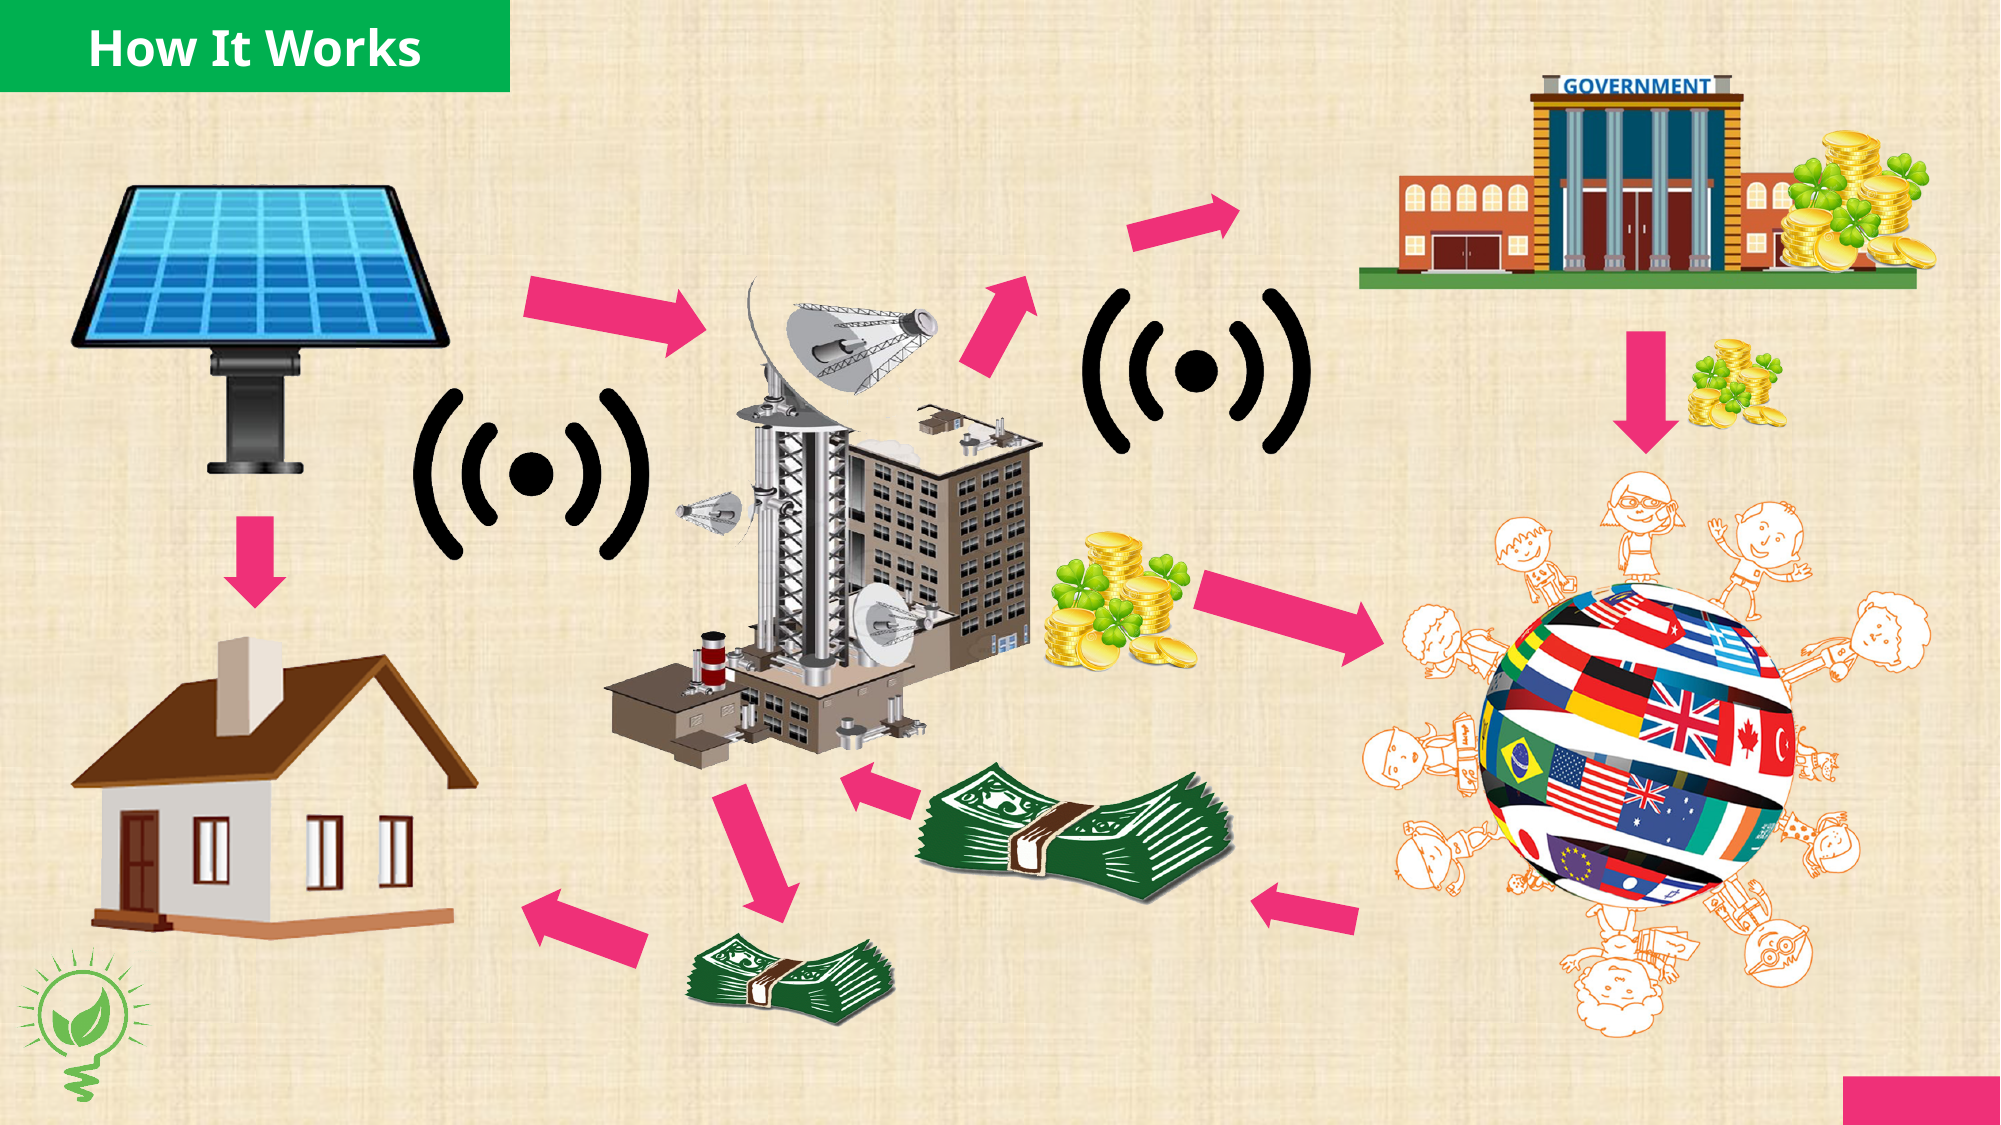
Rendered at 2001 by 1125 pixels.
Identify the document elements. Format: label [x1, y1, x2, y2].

text_box [1991, 1075, 2000, 1125]
picture [0, 0, 1991, 1125]
